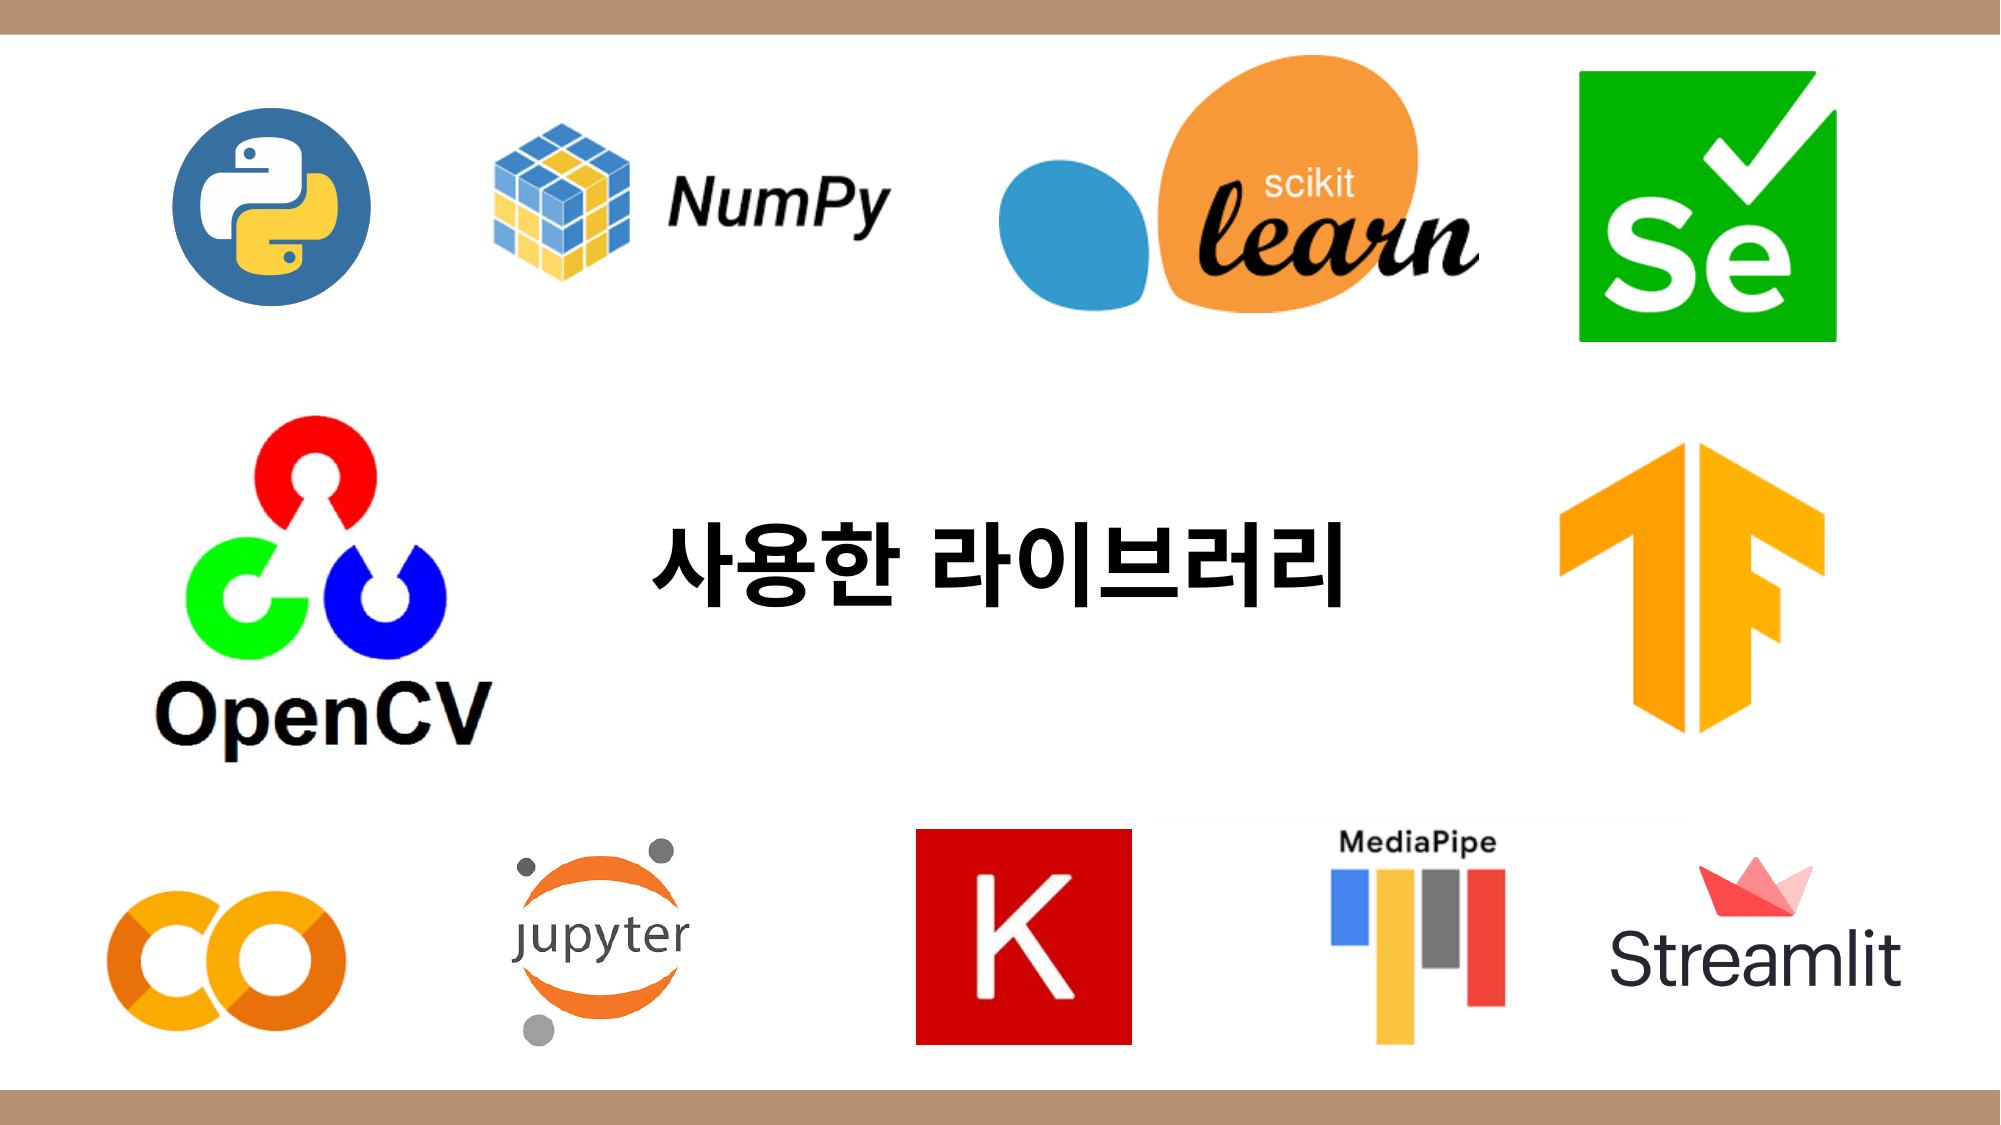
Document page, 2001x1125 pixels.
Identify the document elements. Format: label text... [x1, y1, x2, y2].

picture [88, 823, 364, 1099]
text_box [0, 0, 2000, 35]
picture [916, 829, 1132, 1046]
picture [102, 382, 562, 789]
picture [1516, 414, 1869, 767]
picture [1579, 71, 1837, 342]
picture [1150, 800, 1954, 1051]
picture [509, 835, 692, 1047]
picture [60, 55, 1479, 316]
text_box 사용한 라이브러리 [635, 500, 1367, 625]
text_box [0, 1090, 2000, 1125]
